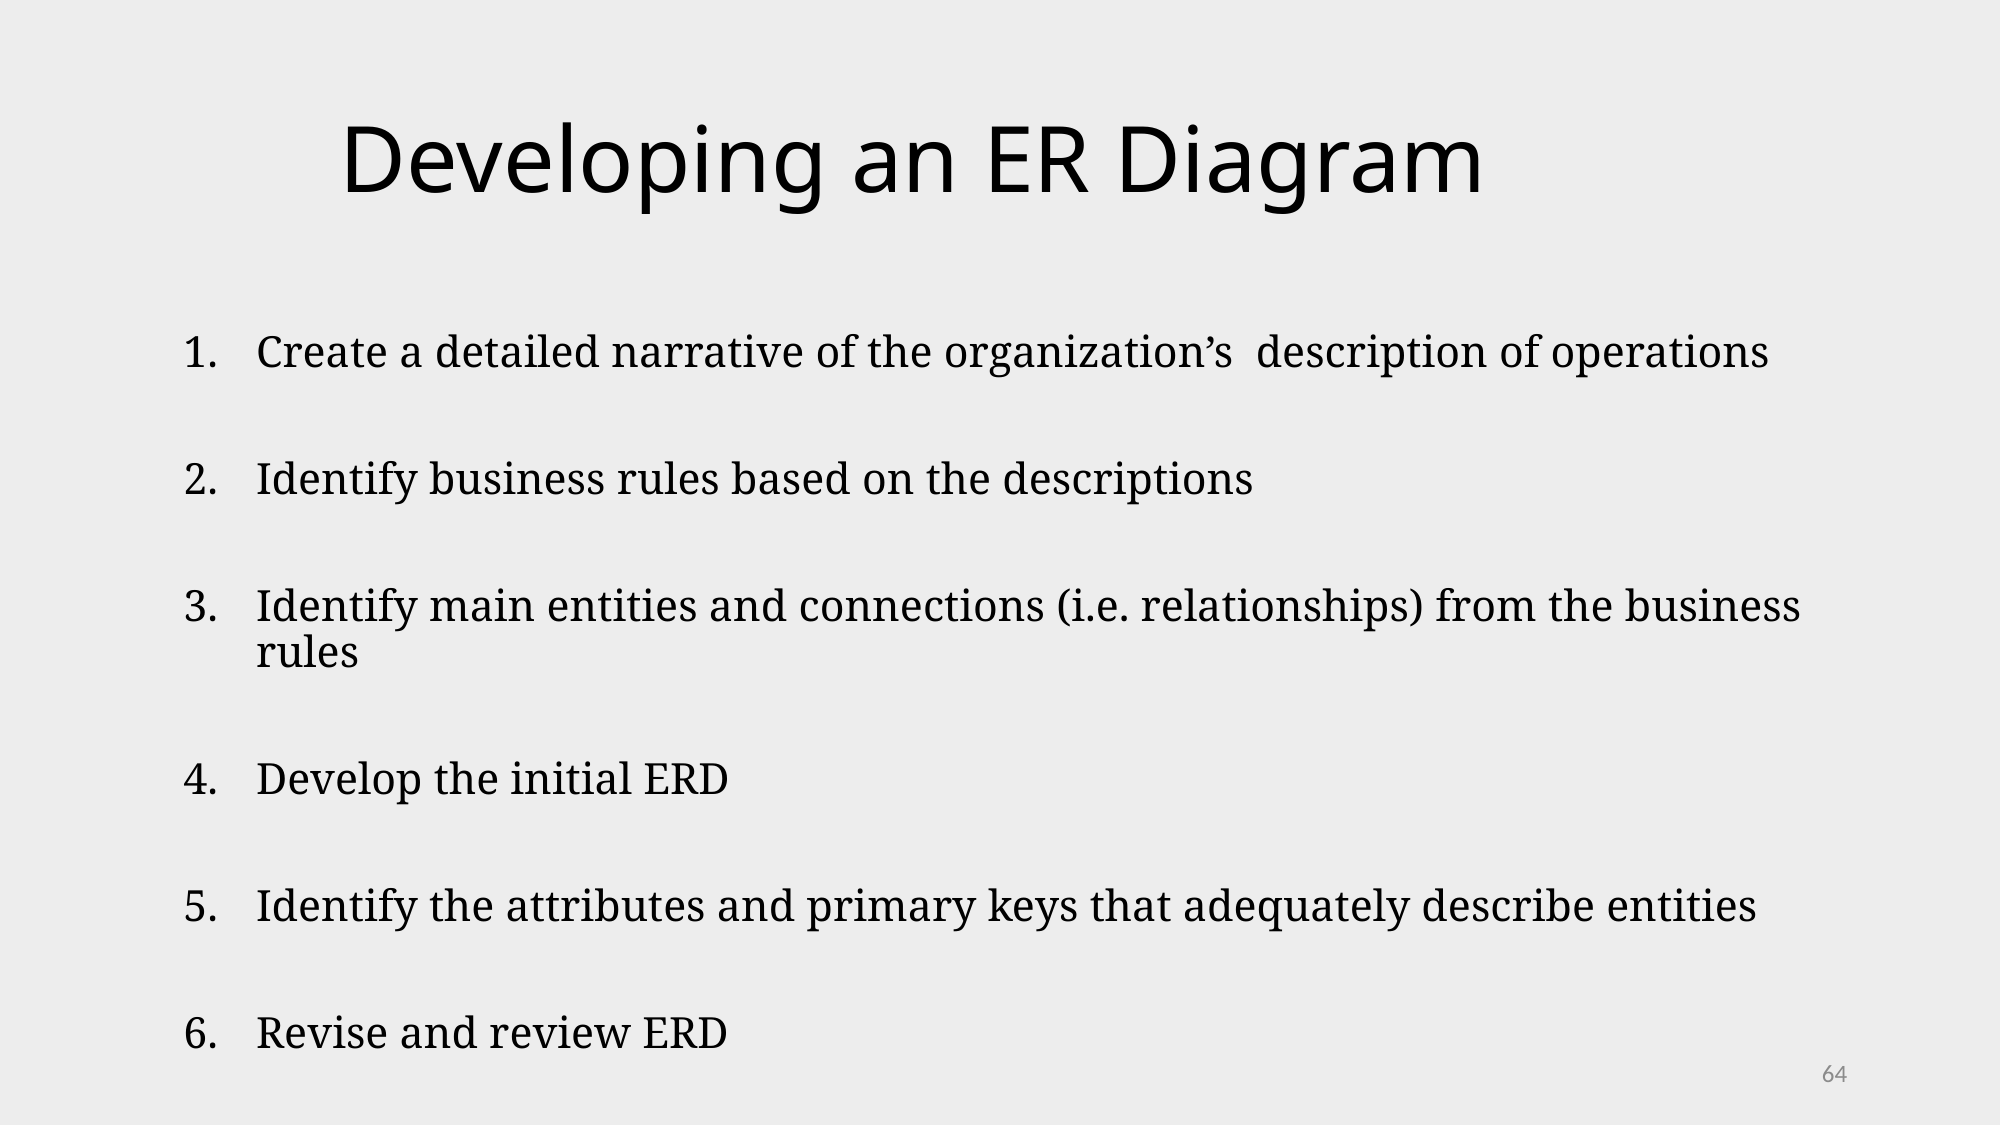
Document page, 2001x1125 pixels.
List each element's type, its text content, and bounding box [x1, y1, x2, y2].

list Create a detailed narrative of the organization’s description of operations Identify business rules based on the descriptions Identify main entities and connections (i.e. relationships) from the business rules Develop the initial ERD Identify the attributes and primary keys that adequately describe entities Revise and review ERD [110, 322, 1888, 1073]
title Developing an ER Diagram [324, 75, 1725, 250]
slide_number 64 [1412, 1042, 1863, 1103]
